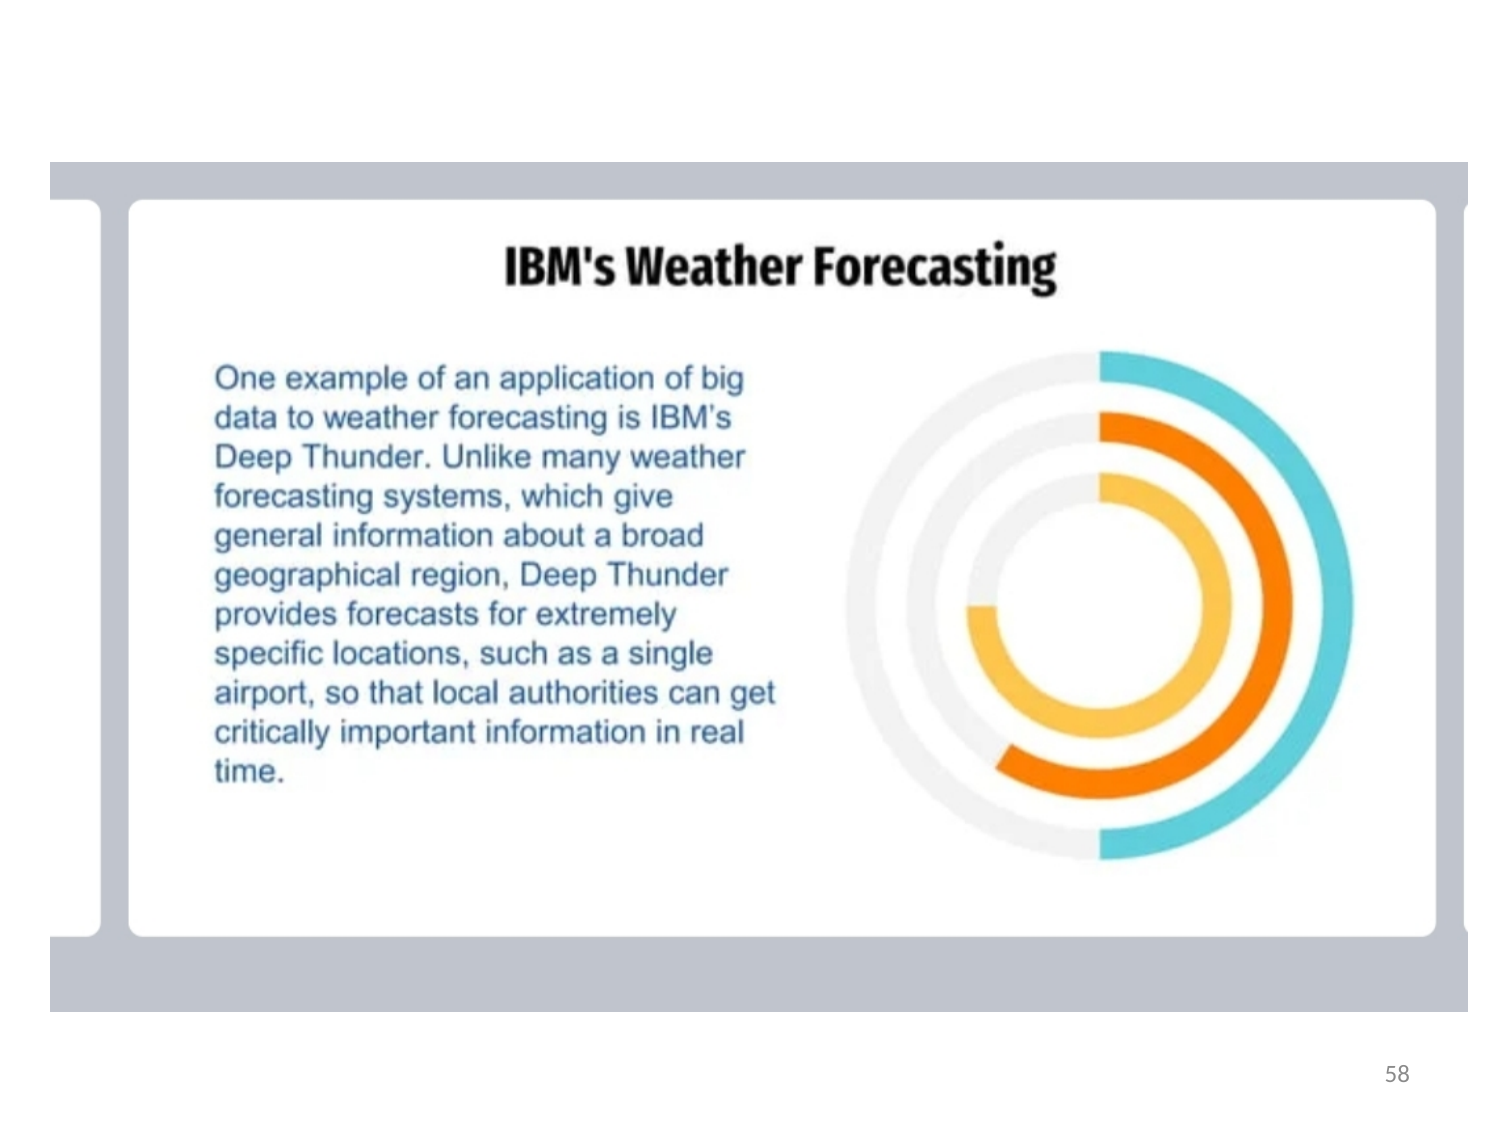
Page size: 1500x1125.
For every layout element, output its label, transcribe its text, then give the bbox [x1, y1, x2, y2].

slide_number 58 [1074, 1042, 1425, 1103]
picture [49, 162, 1468, 1012]
